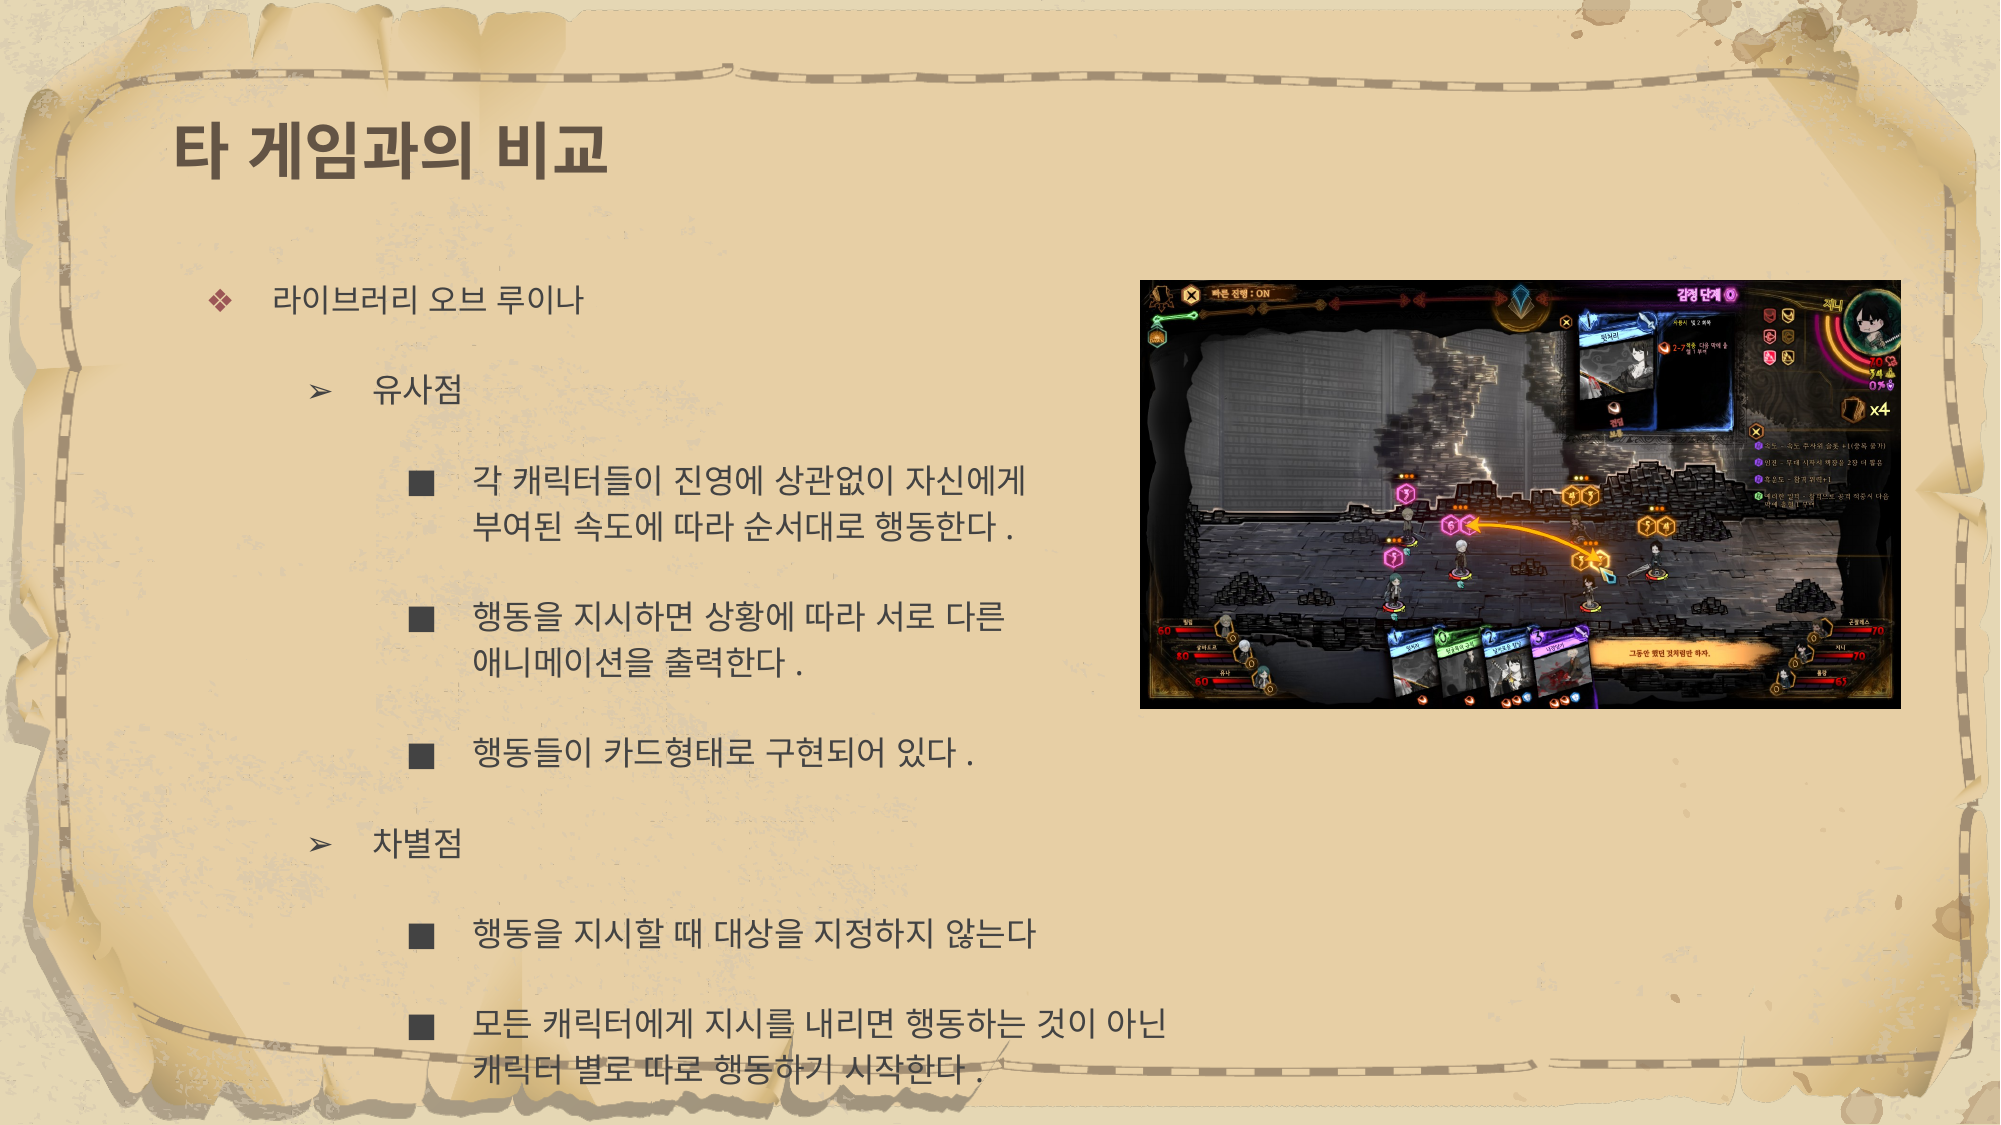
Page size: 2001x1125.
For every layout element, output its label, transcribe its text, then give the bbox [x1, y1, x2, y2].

picture [0, 0, 2000, 1124]
list 라이브러리 오브 루이나 유사점 각 캐릭터들이 진영에 상관없이 자신에게 부여된 속도에 따라 순서대로 행동한다. 행동을 지시하면 상황에 따라 서로 다른 애니메이션을 출력한다. 행동들이 카드형태로 구현되어 있다. 차별점 행동을 지시할 때 대상을 지정하지 않는다 모든 캐릭터에게 지시를 내리면 행동하는 것이 아닌 캐릭터 별로 따로 행동하기 시작한다. [157, 265, 1843, 1014]
title 타 게임과의 비교 [157, 97, 1348, 223]
